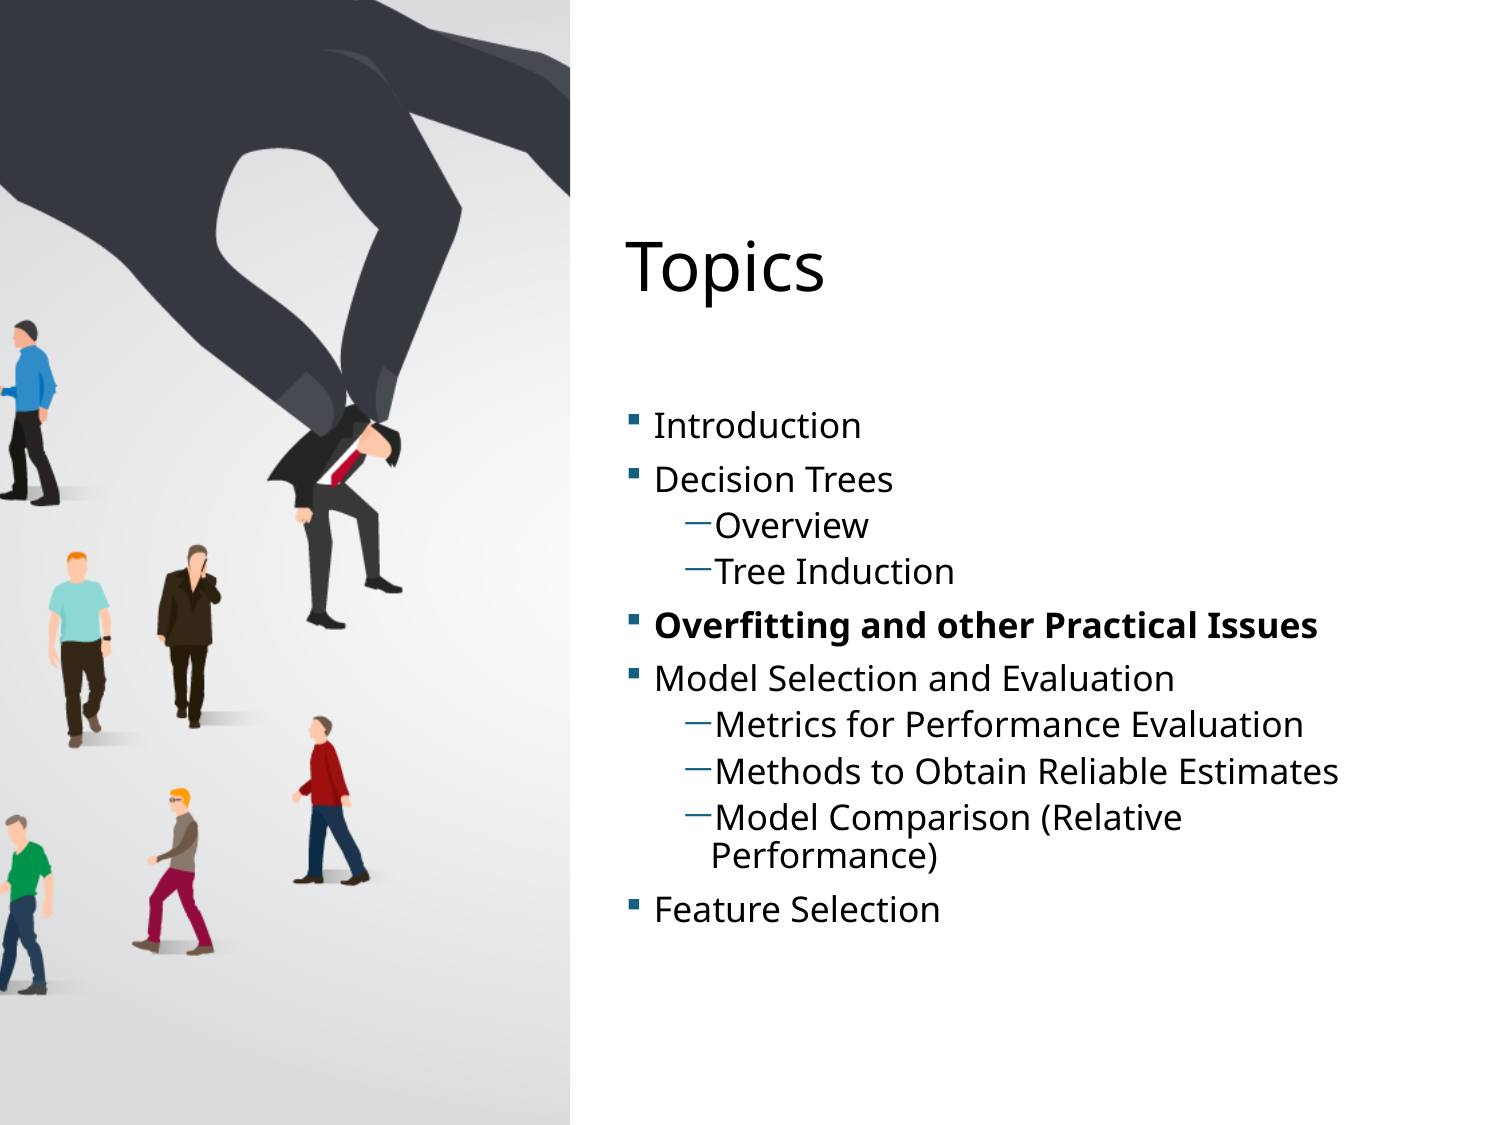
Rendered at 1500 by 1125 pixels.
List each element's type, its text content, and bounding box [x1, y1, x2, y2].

list Introduction Decision Trees Overview Tree Induction Overfitting and other Practical Issues Model Selection and Evaluation Metrics for Performance Evaluation Methods to Obtain Reliable Estimates Model Comparison (Relative Performance) Feature Selection [610, 399, 1422, 1021]
title Topics [610, 103, 1422, 315]
picture [0, 0, 571, 1125]
